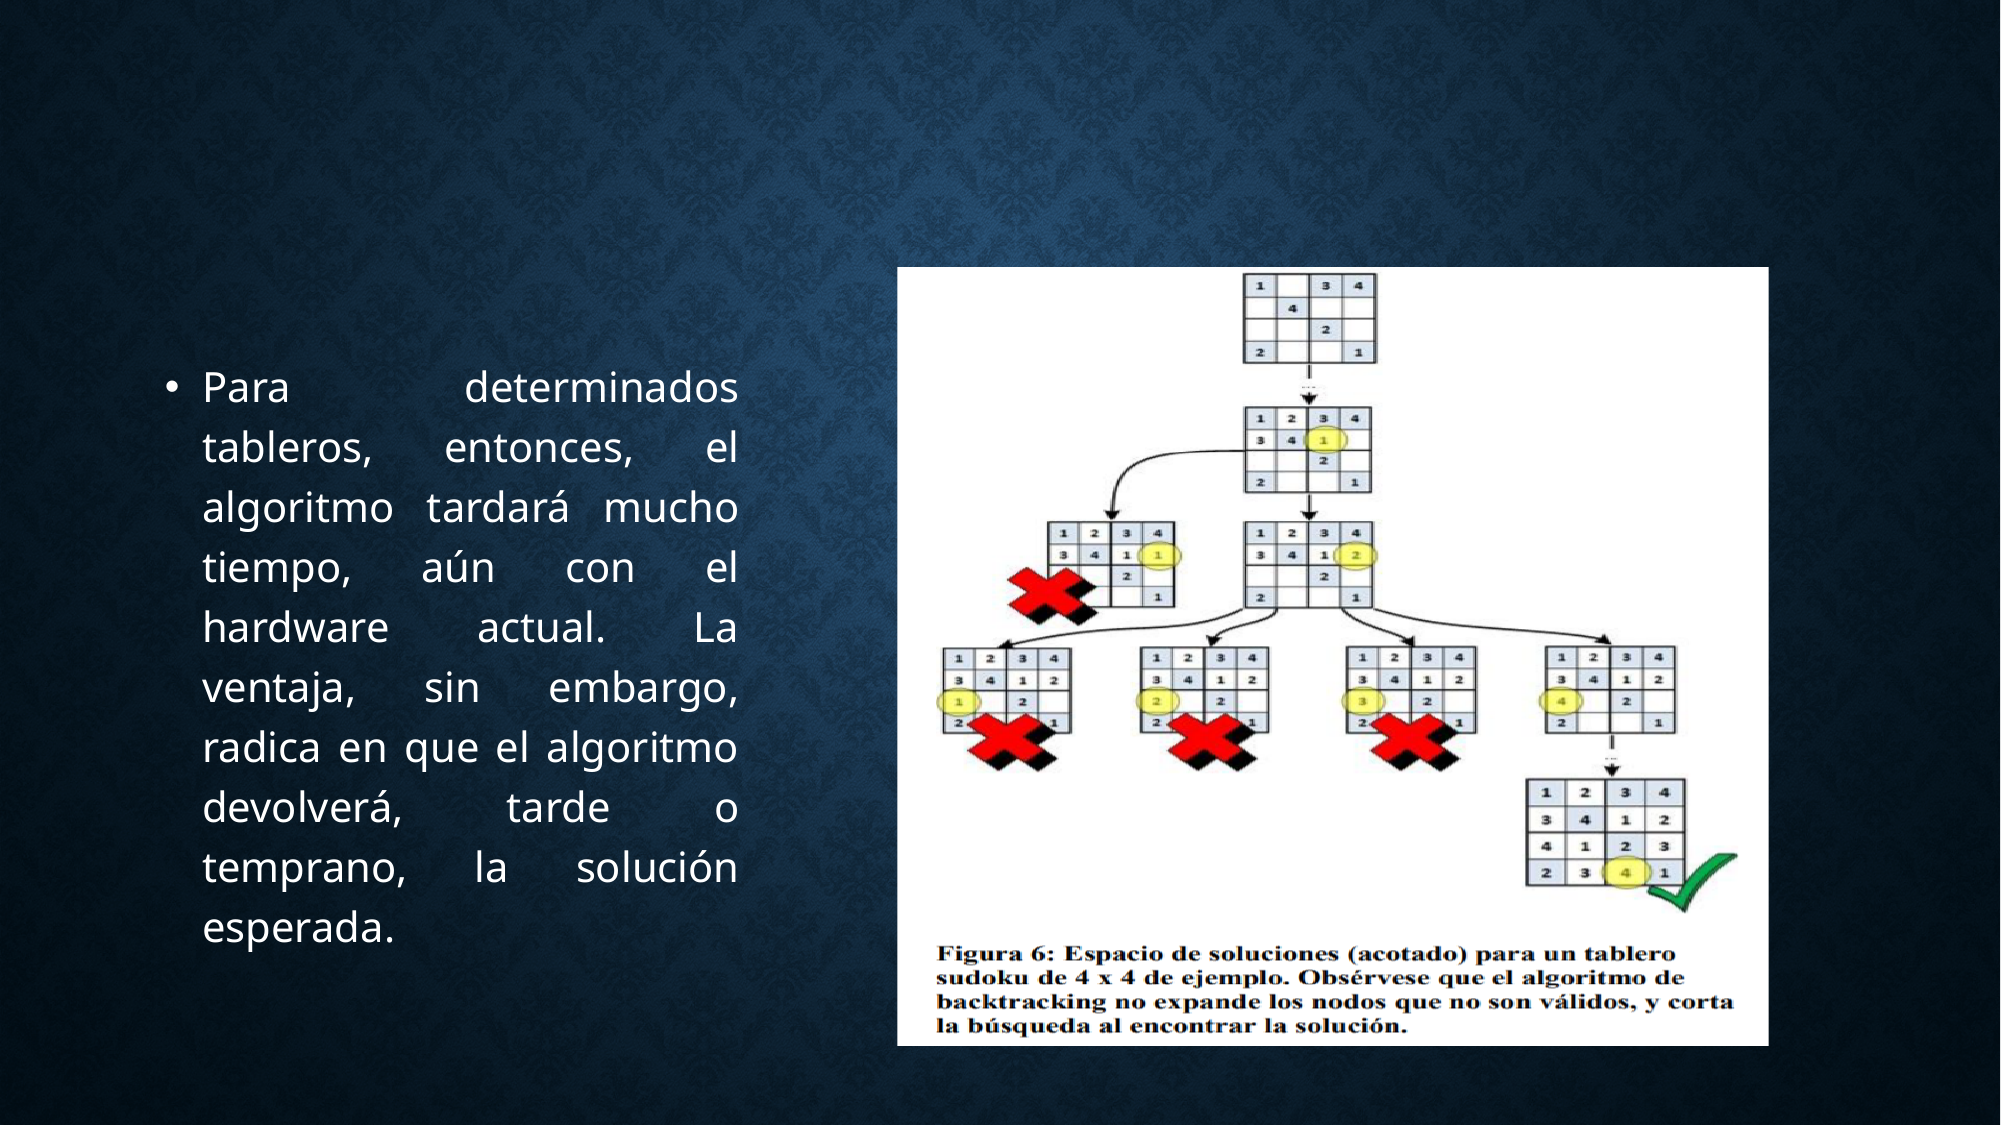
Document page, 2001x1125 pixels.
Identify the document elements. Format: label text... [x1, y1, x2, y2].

list Para determinados tableros, entonces, el algoritmo tardará mucho tiempo, aún con el hardware actual. La ventaja, sin embargo, radica en que el algoritmo devolverá, tarde o temprano, la solución esperada. [149, 343, 755, 950]
picture [896, 266, 1770, 1046]
